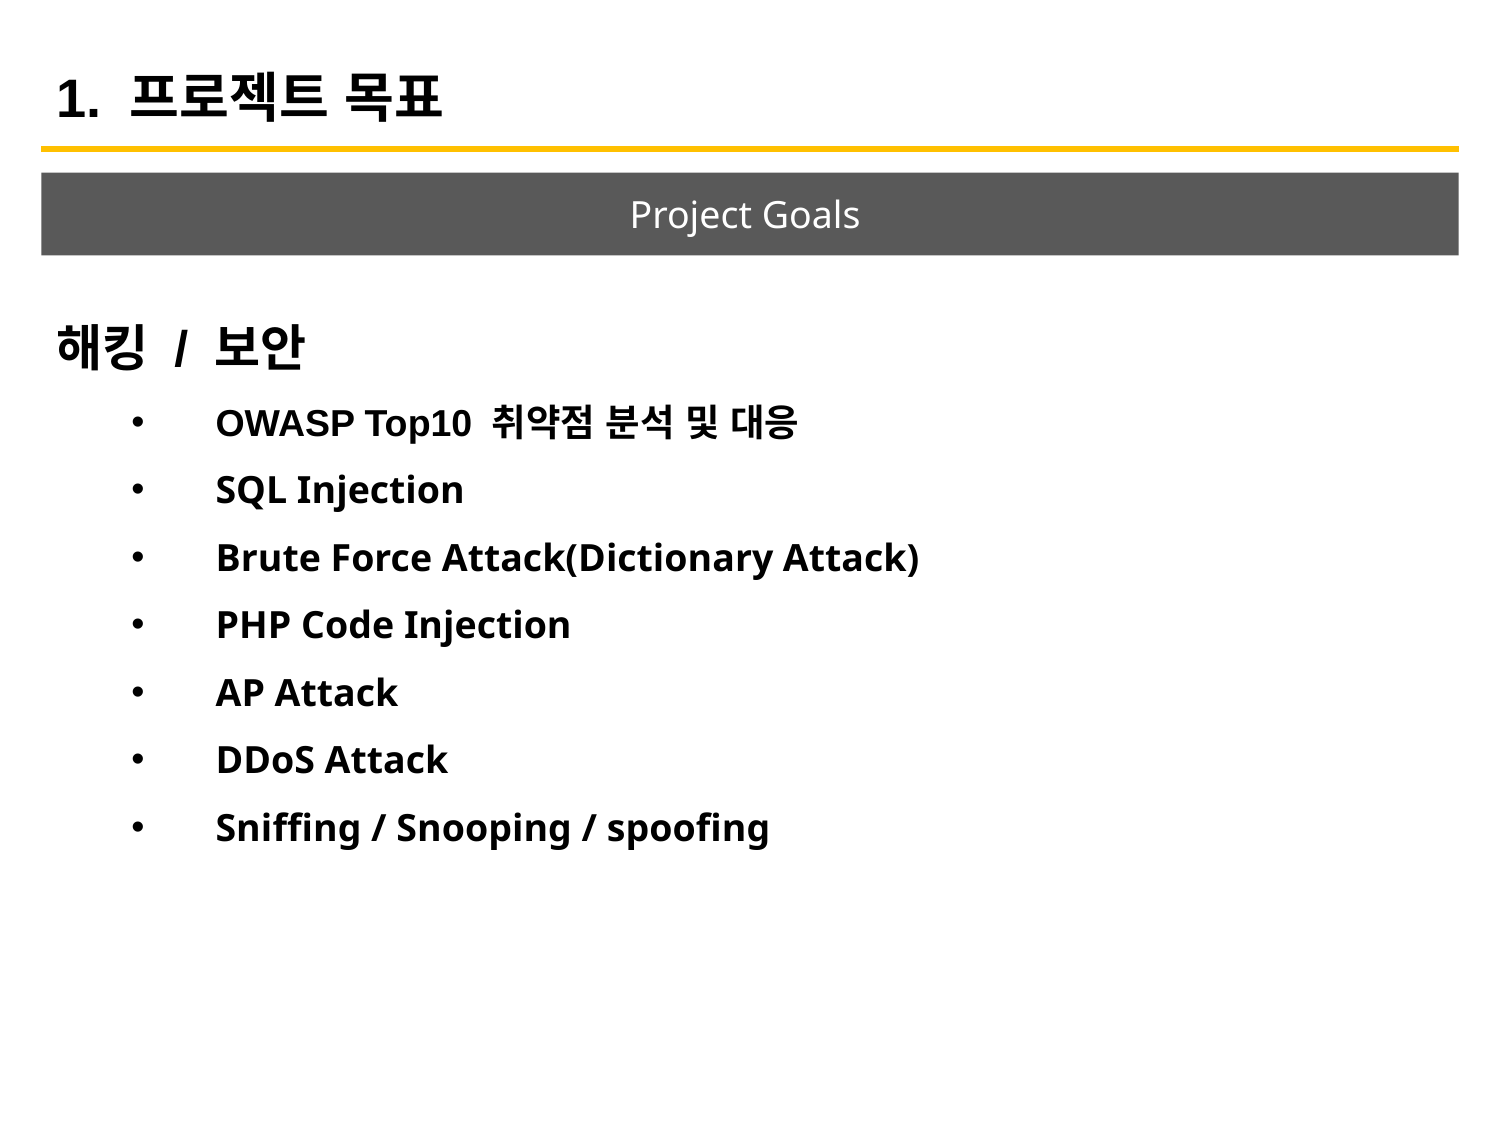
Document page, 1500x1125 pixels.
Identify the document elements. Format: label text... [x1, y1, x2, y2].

text_box Project Goals [39, 171, 1461, 257]
text_box 해킹 / 보안 OWASP Top10 취약점 분석 및 대응 SQL Injection Brute Force Attack(Dictionary Attack) PHP Code Injection AP Attack DDoS Attack Sniffing / Snooping / spoofing [41, 278, 1459, 857]
text_box 1. 프로젝트 목표 [41, 42, 1459, 148]
